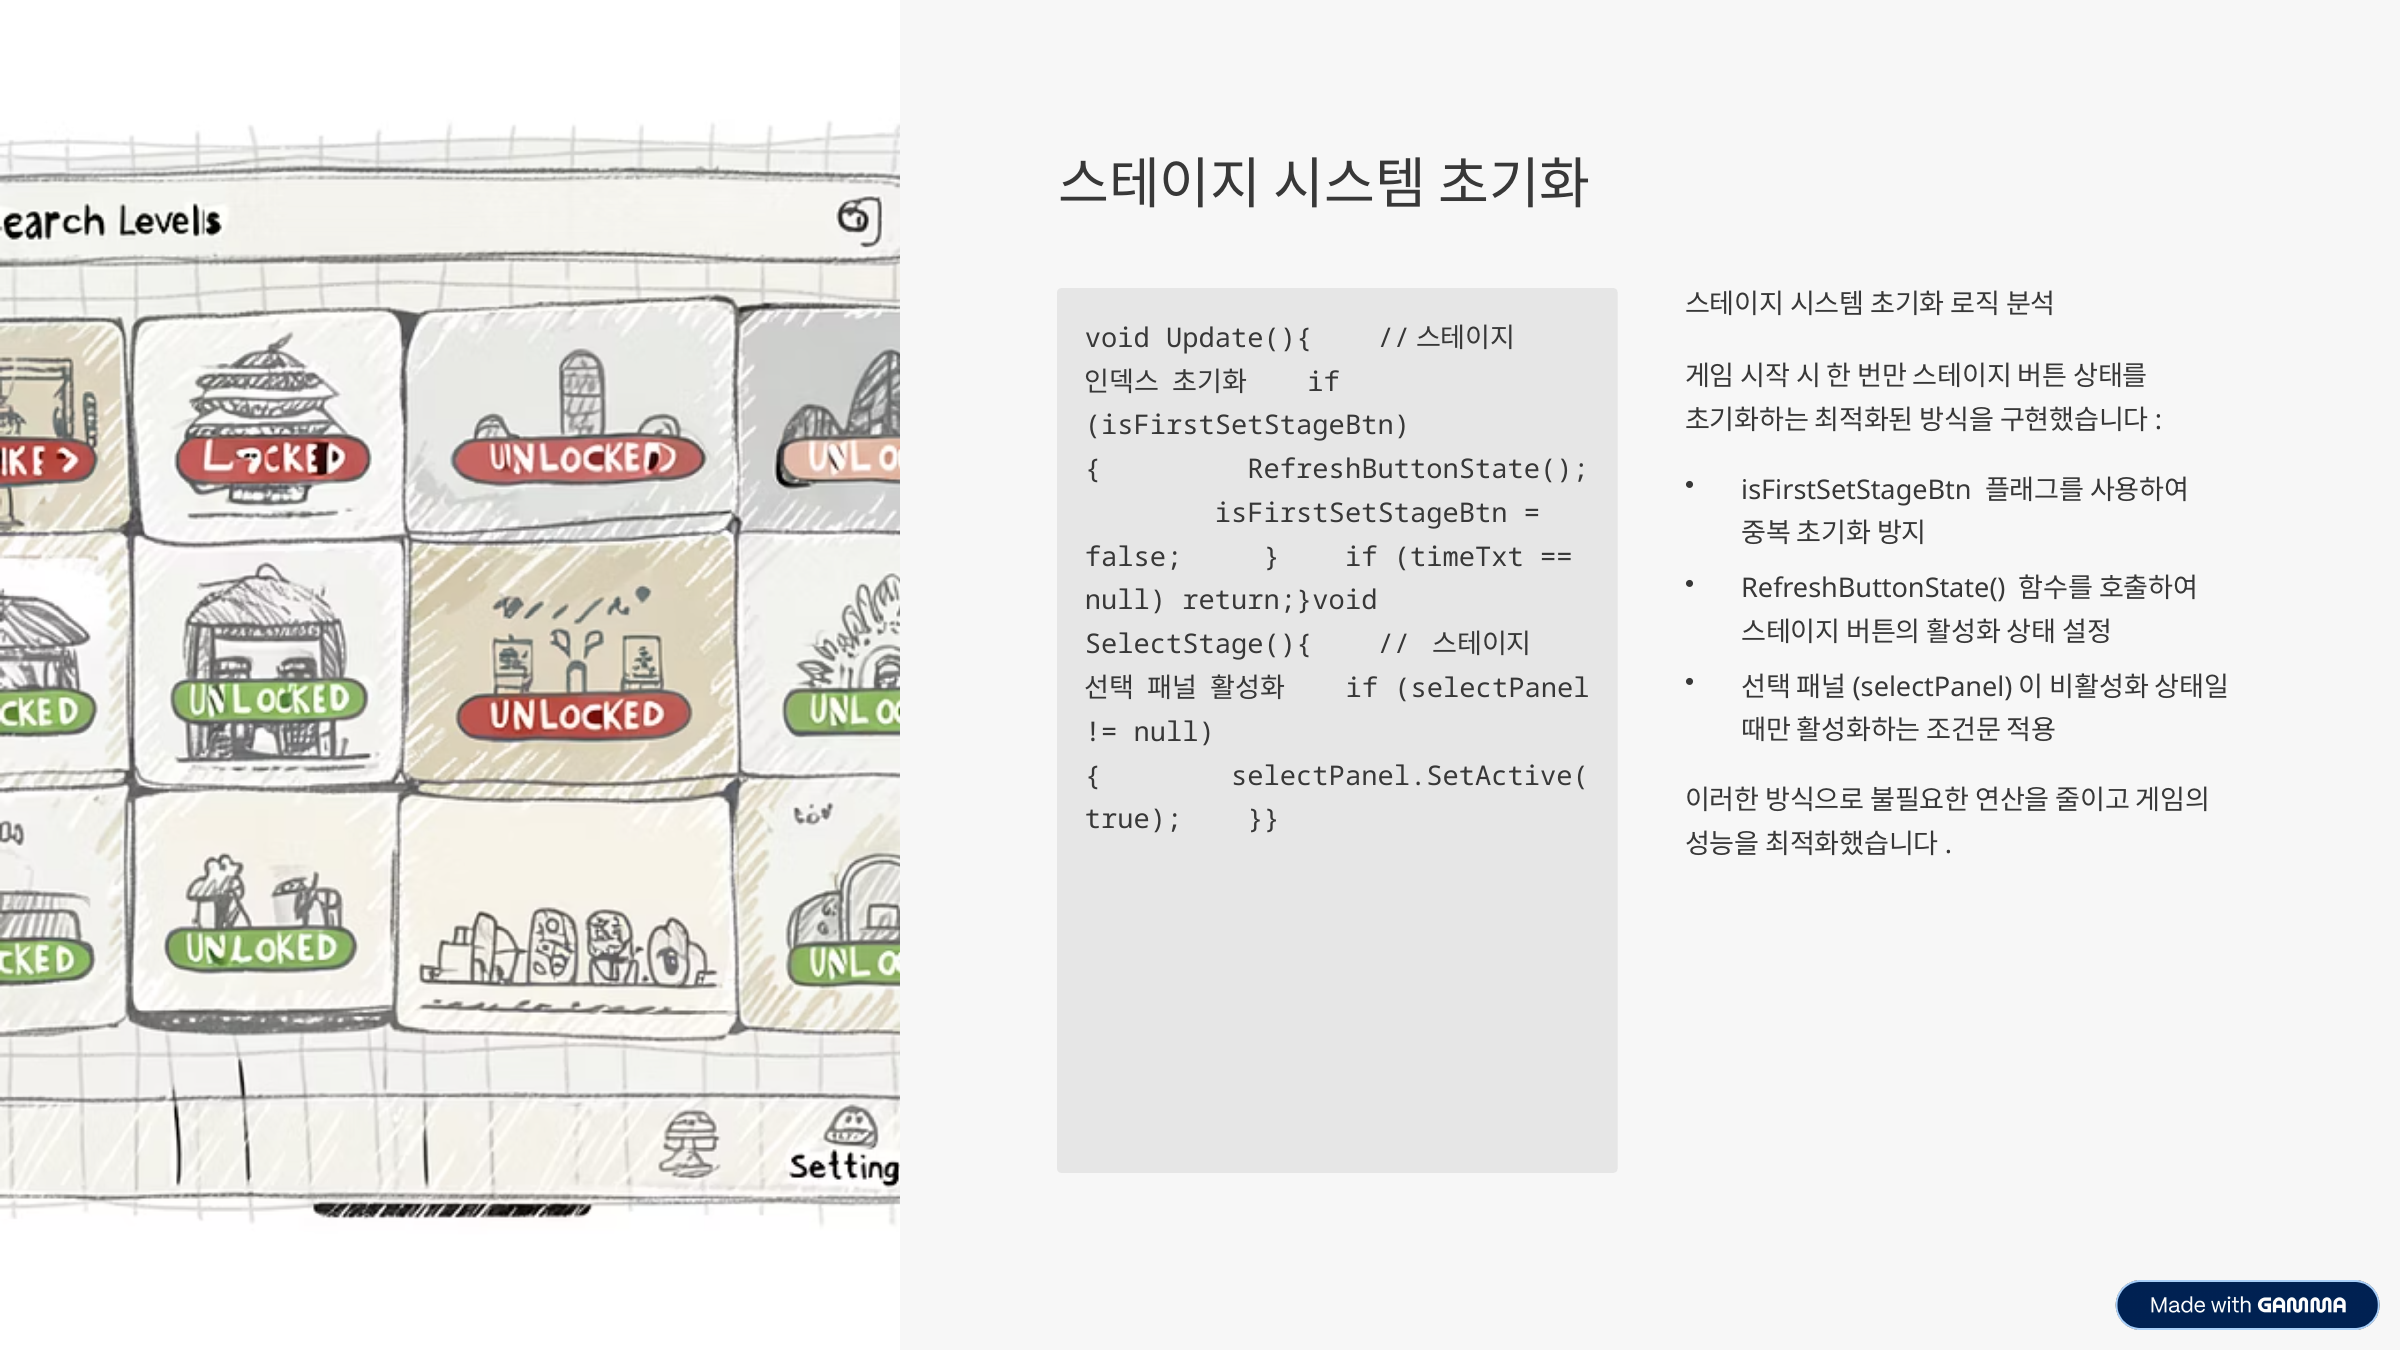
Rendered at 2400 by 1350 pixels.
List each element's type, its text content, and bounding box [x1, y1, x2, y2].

text_box [1057, 288, 1618, 1173]
text_box void Update(){ //스테이지 인덱스 초기화 if (isFirstSetStageBtn) { RefreshButtonState(); isFirstSetStageBtn = false; } if (timeTxt == null) return;}void SelectStage(){ // 스테이지 선택 패널 활성화 if (selectPanel != null) { selectPanel.SetActive(true); }} [1084, 308, 1590, 1152]
text_box 스테이지 시스템 초기화 로직 분석 [1685, 284, 2068, 320]
picture [0, 0, 900, 1350]
text_box 이러한 방식으로 불필요한 연산을 줄이고 게임의 성능을 최적화했습니다. [1685, 771, 2243, 861]
text_box 스테이지 시스템 초기화 [1058, 145, 1614, 216]
picture [2106, 1271, 2389, 1339]
text_box 게임 시작 시 한 번만 스테이지 버튼 상태를 초기화하는 최적화된 방식을 구현했습니다: [1685, 347, 2243, 436]
text_box isFirstSetStageBtn 플래그를 사용하여 중복 초기화 방지 [1685, 460, 2243, 550]
text_box 선택 패널(selectPanel)이 비활성화 상태일 때만 활성화하는 조건문 적용 [1685, 657, 2243, 747]
text_box RefreshButtonState() 함수를 호출하여 스테이지 버튼의 활성화 상태 설정 [1685, 559, 2243, 648]
